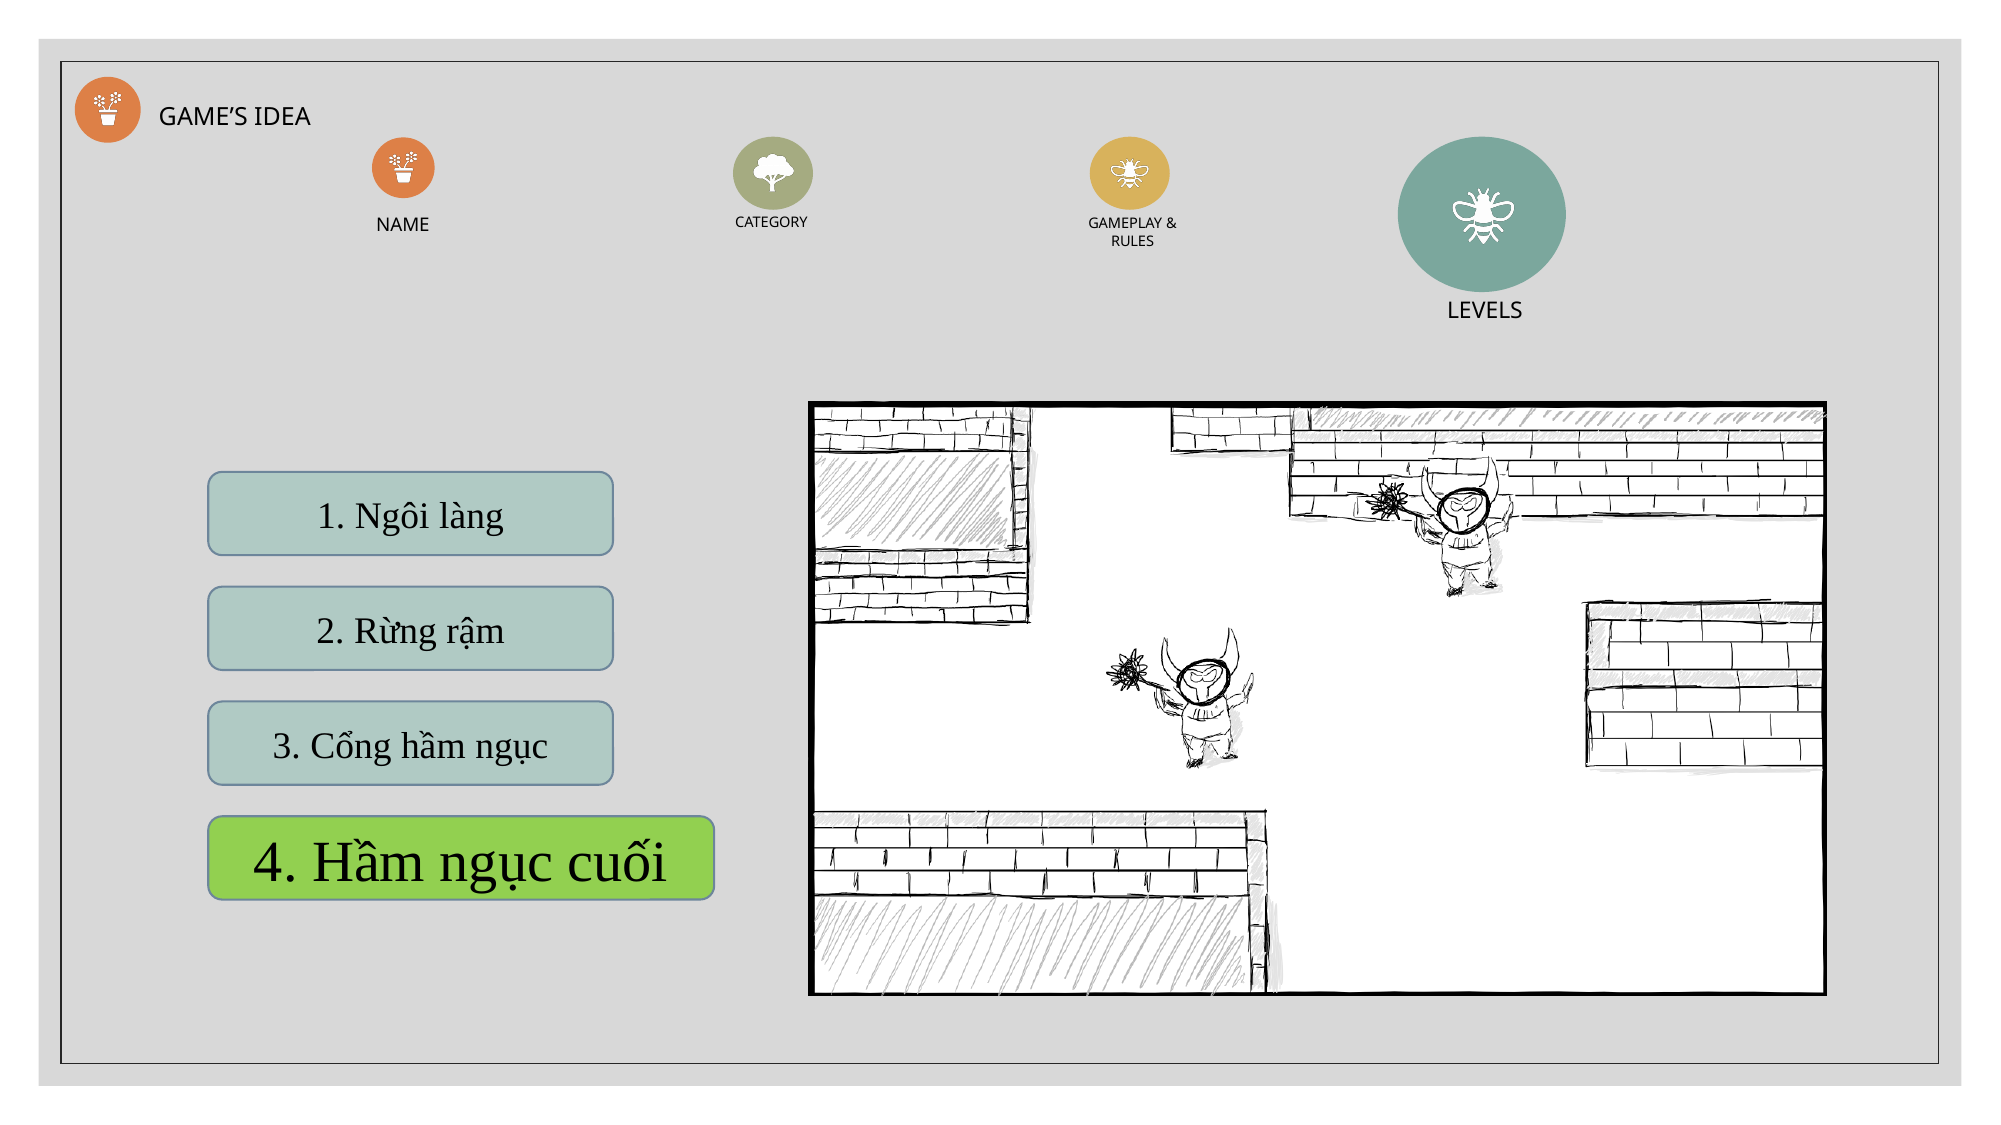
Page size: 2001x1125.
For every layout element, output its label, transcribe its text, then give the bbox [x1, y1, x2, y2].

text_box 2. Rừng rậm [207, 585, 615, 672]
text_box 1. Ngôi làng [207, 507, 615, 557]
text_box 3. Cổng hầm ngục [207, 700, 615, 786]
picture [808, 401, 1827, 996]
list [74, 71, 411, 202]
text_box 4. Hầm ngục cuối [207, 815, 716, 901]
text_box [142, 136, 1858, 498]
